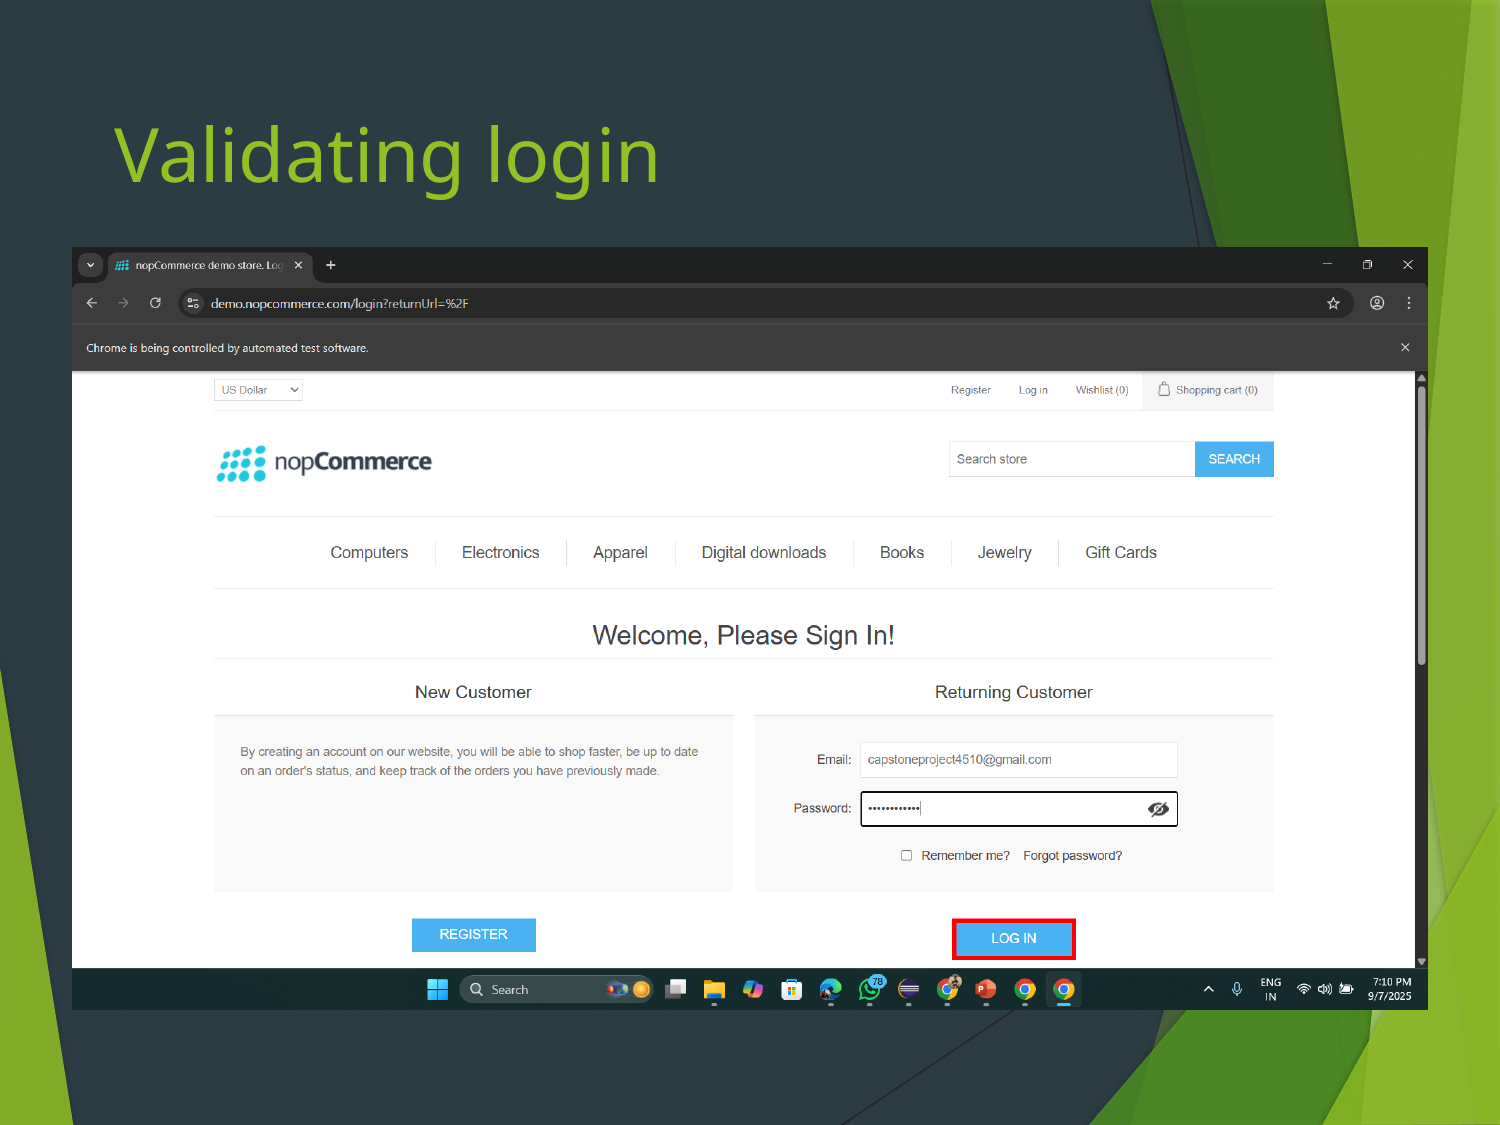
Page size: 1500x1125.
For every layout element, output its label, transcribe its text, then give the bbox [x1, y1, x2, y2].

title Validating login [99, 99, 1142, 246]
picture [71, 246, 1429, 1011]
